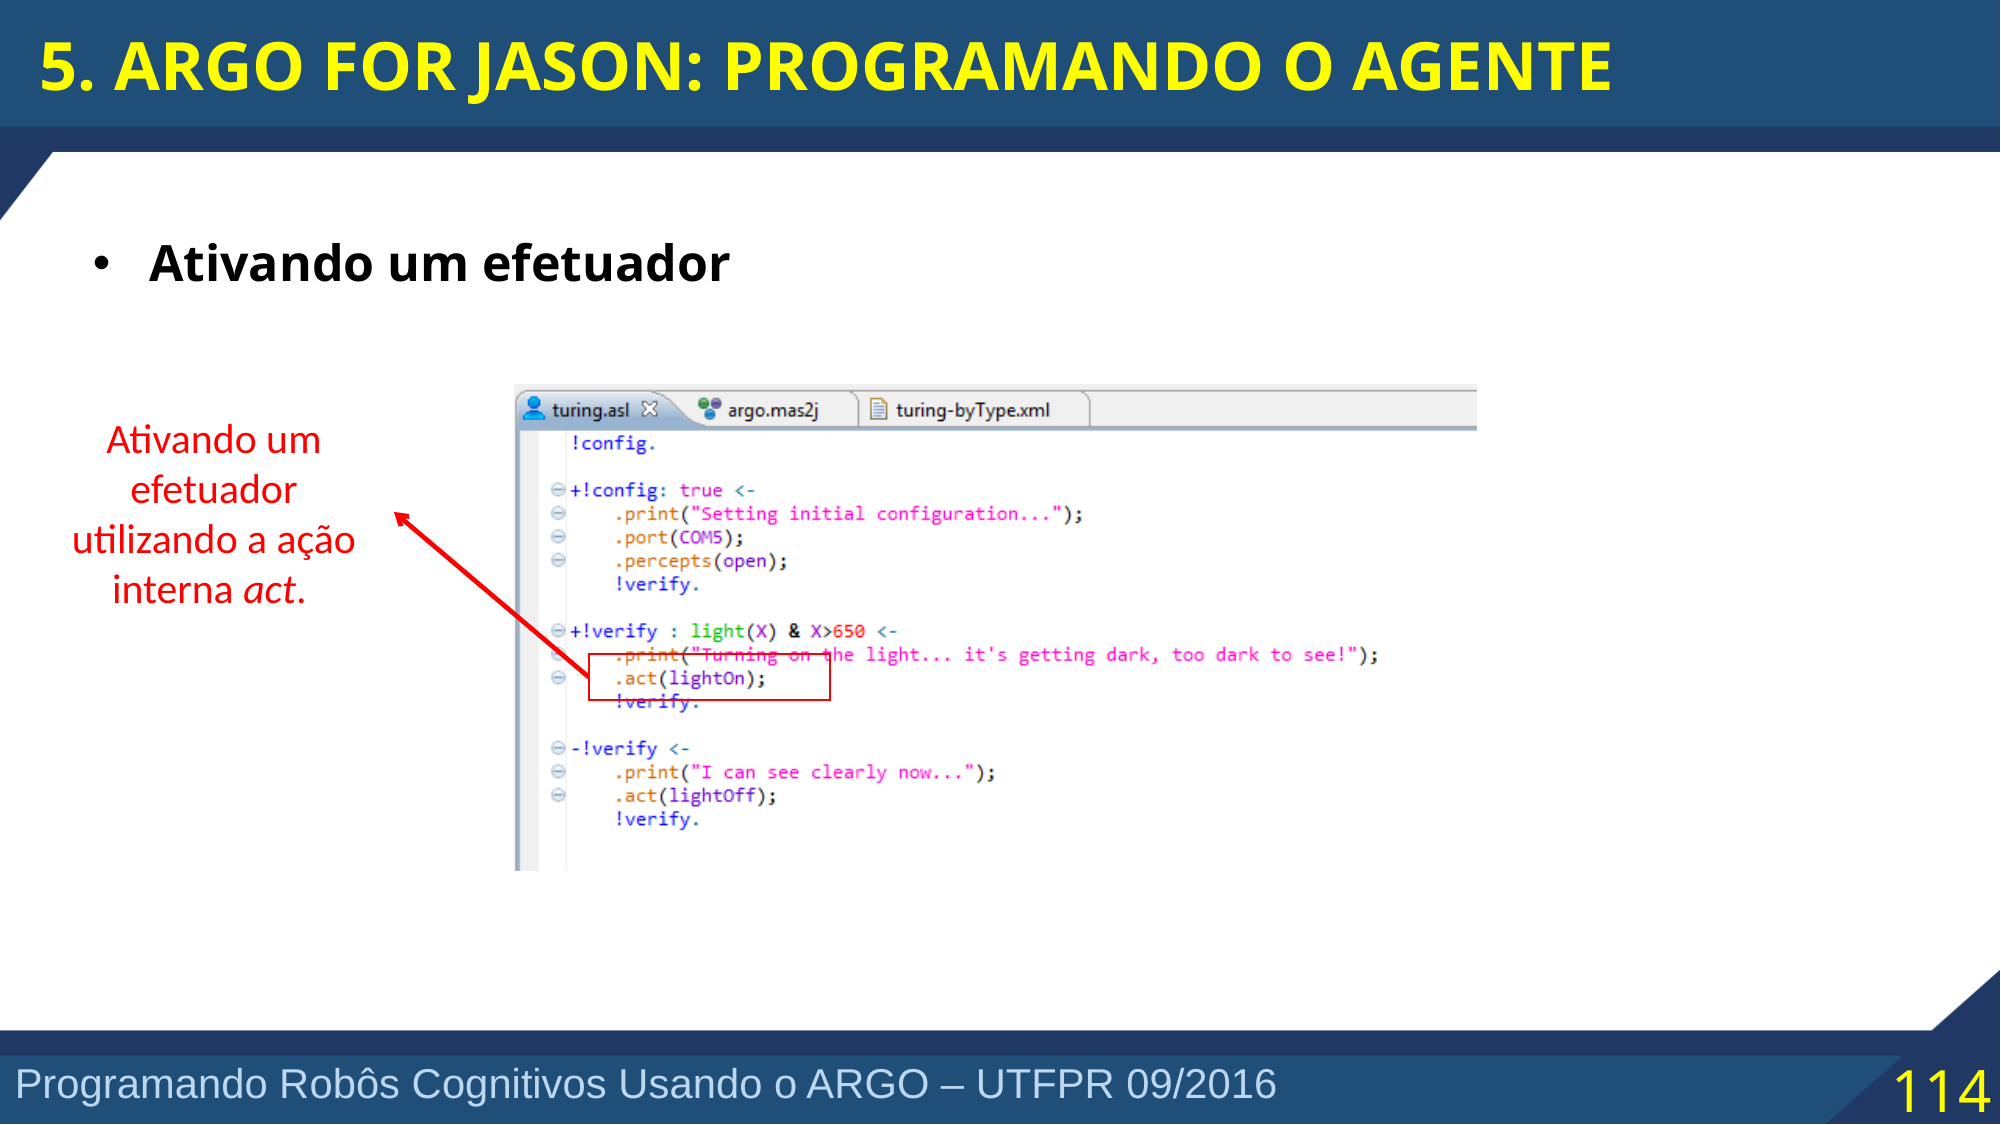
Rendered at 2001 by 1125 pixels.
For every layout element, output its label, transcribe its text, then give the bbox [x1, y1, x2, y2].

text_box Ativando um efetuador [77, 231, 1834, 1007]
text_box Ativando um efetuador utilizando a ação interna act. [34, 404, 394, 620]
text_box 5. ARGO FOR JASON: PROGRAMANDO O AGENTE [24, 16, 2000, 112]
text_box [393, 513, 589, 678]
picture [0, 0, 2000, 1124]
